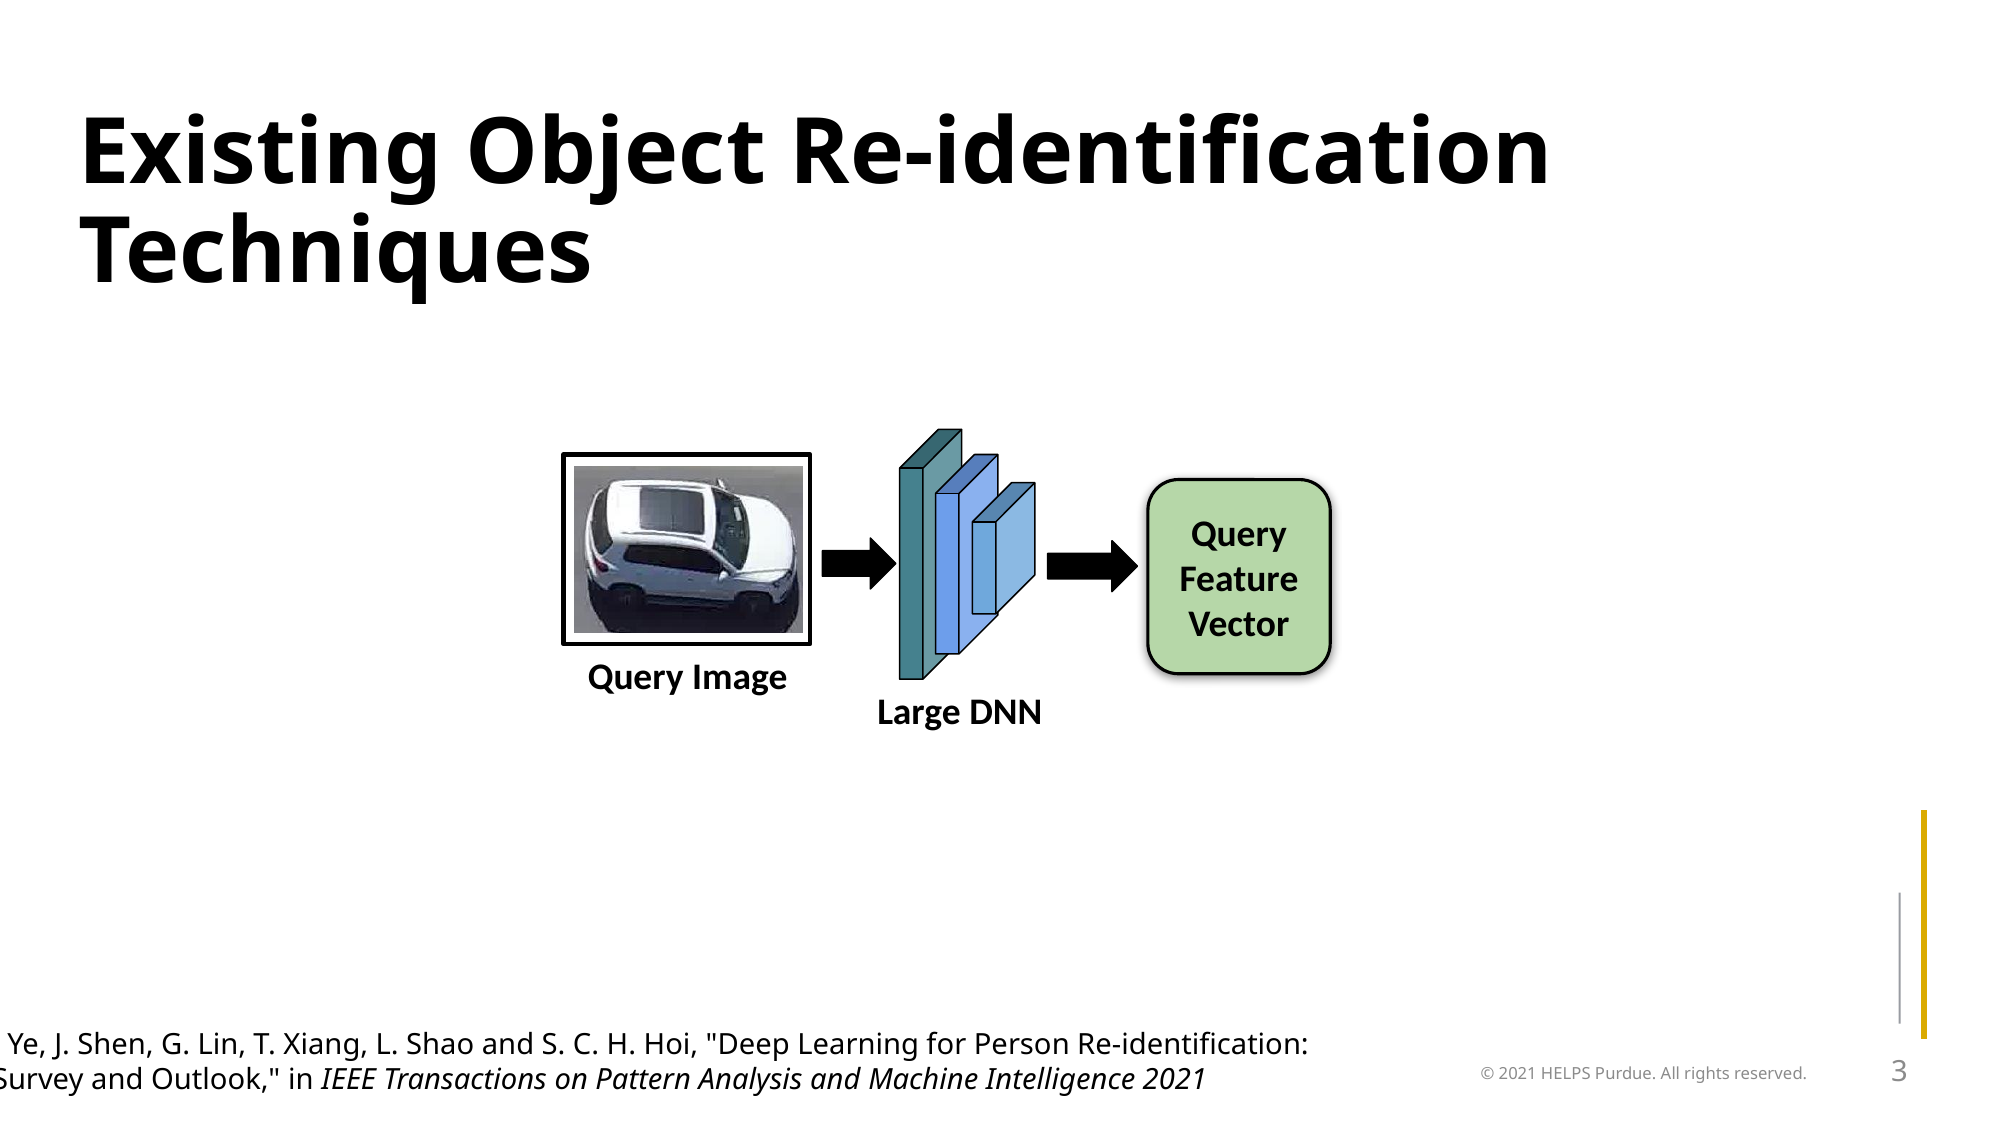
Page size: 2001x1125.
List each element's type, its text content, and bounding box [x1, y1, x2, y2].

table_cell Multi-Task [923, 430, 961, 678]
footer © 2021 HELPS Purdue. All rights reserved. [1333, 1042, 1823, 1103]
text_box Large DNN [846, 679, 1074, 740]
table_cell 351 [959, 455, 997, 653]
text_box Query Image [551, 644, 825, 705]
text_box [822, 538, 896, 589]
text_box [972, 482, 1035, 614]
picture [574, 466, 803, 633]
title Existing Object Re-identification Techniques [63, 96, 1833, 310]
text_box [935, 454, 998, 654]
text_box [899, 429, 962, 679]
slide_number 3 [1832, 1042, 1923, 1103]
text_box [563, 454, 810, 645]
text_box Query Feature Vector [1147, 479, 1331, 674]
text_box [1047, 540, 1138, 592]
table_cell 11,172 M [996, 483, 1034, 613]
text_box M. Ye, J. Shen, G. Lin, T. Xiang, L. Shao and S. C. H. Hoi, "Deep Learning for Person Re-identification: A Survey and Outlook," in IEEE Transactions on Pattern Analysis and Machine Intelligence 2021 [0, 1017, 1333, 1103]
